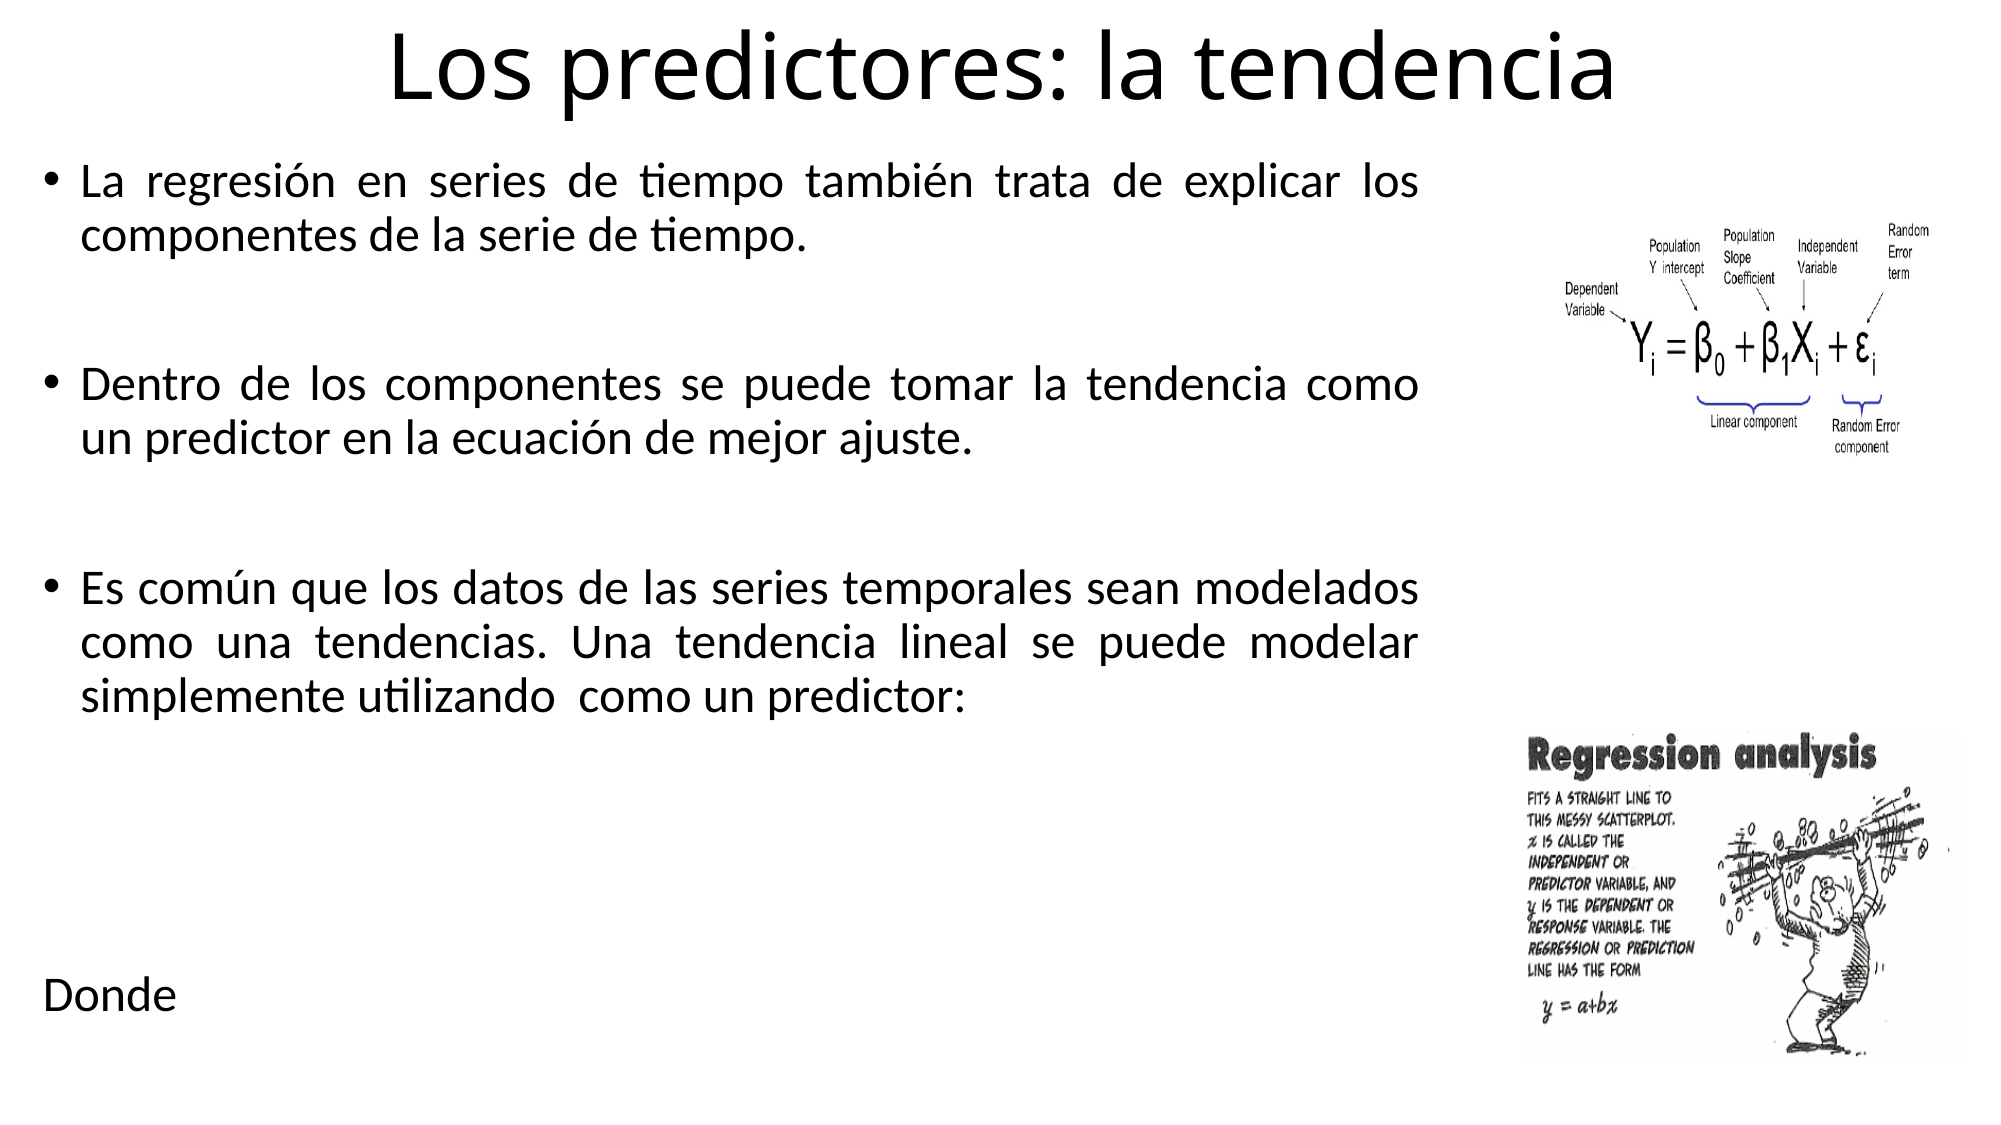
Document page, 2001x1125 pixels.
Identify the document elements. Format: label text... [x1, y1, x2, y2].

picture [1557, 164, 1939, 473]
title Los predictores: la tendencia [44, 7, 1962, 133]
picture [1523, 731, 1962, 1065]
